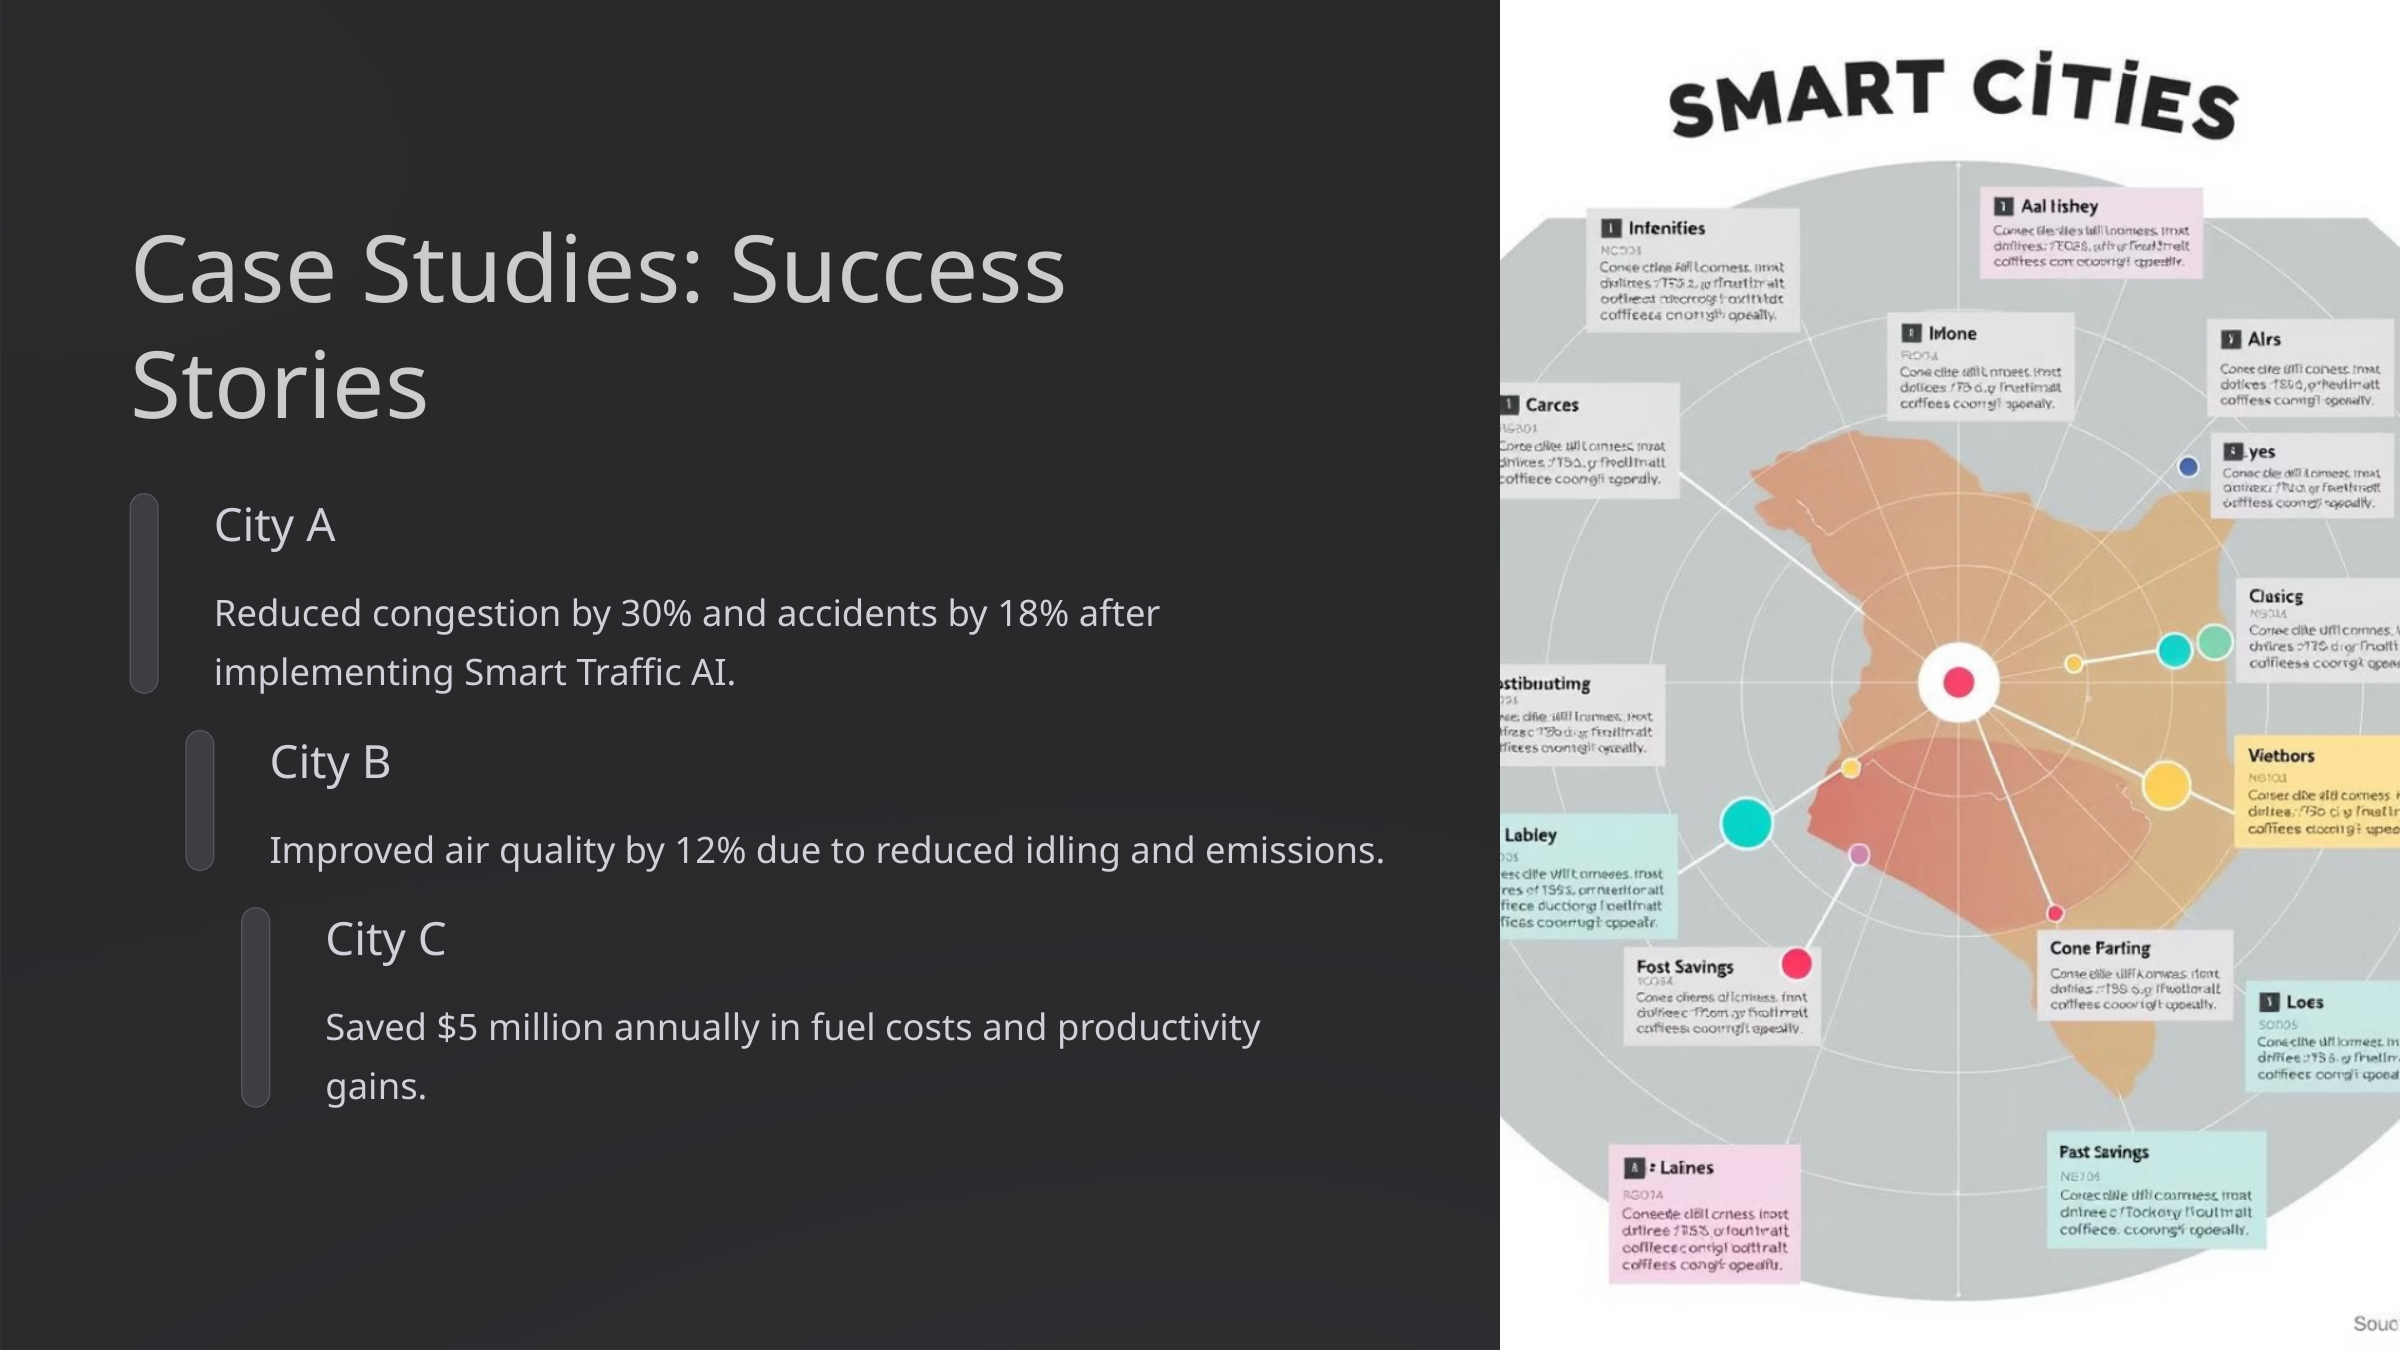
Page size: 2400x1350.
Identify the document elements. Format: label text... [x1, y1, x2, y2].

text_box City B [269, 730, 735, 789]
text_box City A [213, 493, 679, 552]
picture [1499, 0, 2400, 1350]
text_box [130, 493, 159, 694]
text_box City C [325, 907, 791, 966]
text_box [185, 730, 214, 871]
text_box Improved air quality by 12% due to reduced idling and emissions. [269, 810, 1370, 871]
text_box Saved $5 million annually in fuel costs and productivity gains. [325, 988, 1370, 1108]
text_box Case Studies: Success Stories [130, 205, 1370, 438]
text_box Reduced congestion by 30% and accidents by 18% after implementing Smart Traffic AI. [213, 574, 1370, 694]
text_box [241, 907, 270, 1108]
